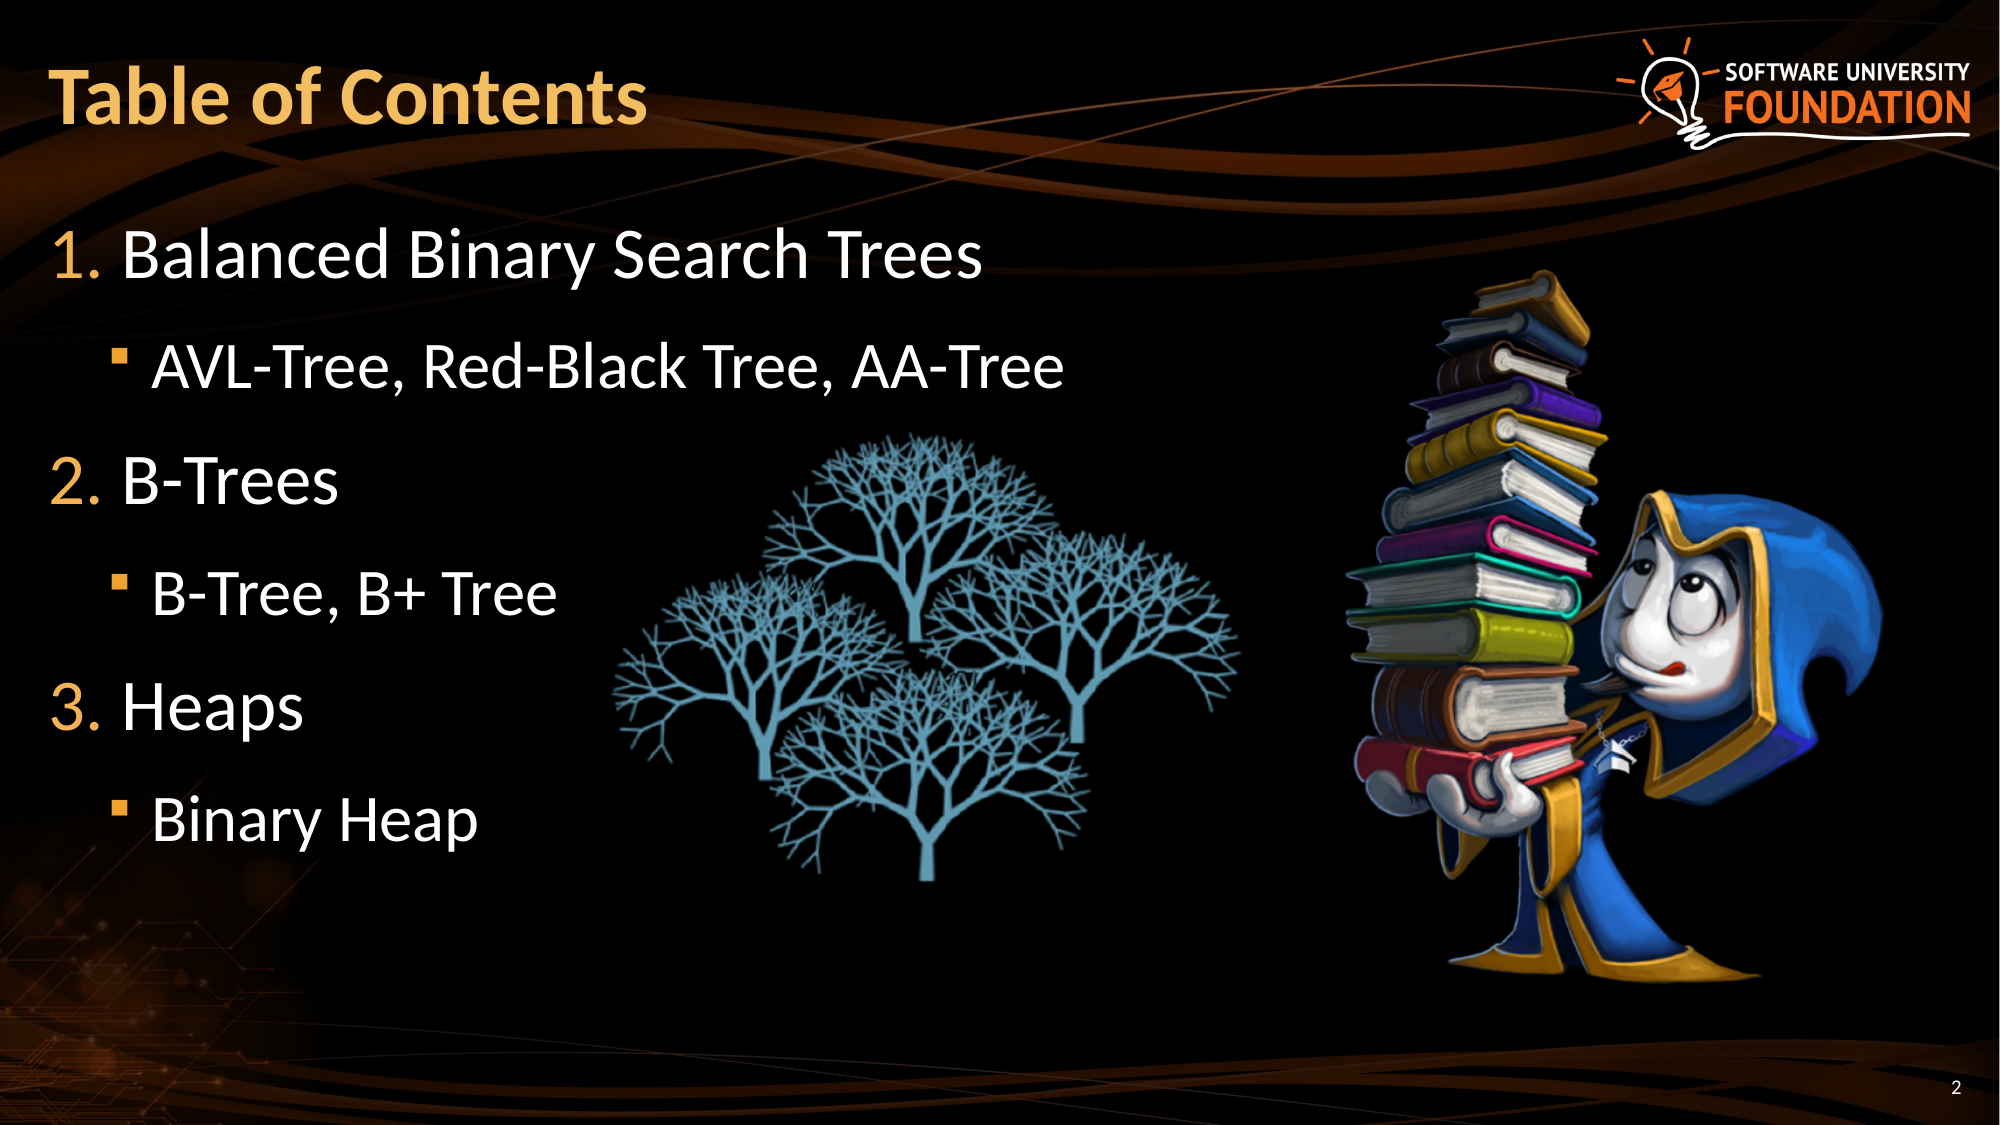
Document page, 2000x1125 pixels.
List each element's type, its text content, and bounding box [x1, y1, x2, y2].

title Table of Contents [30, 6, 1602, 189]
picture [0, 0, 2000, 1125]
list Balanced Binary Search Trees AVL-Tree, Red-Black Tree, AA-Tree B-Trees B-Tree, B+ Tree Heaps Binary Heap [31, 195, 1968, 1103]
slide_number 2 [1897, 1070, 1968, 1103]
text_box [601, 419, 1250, 888]
